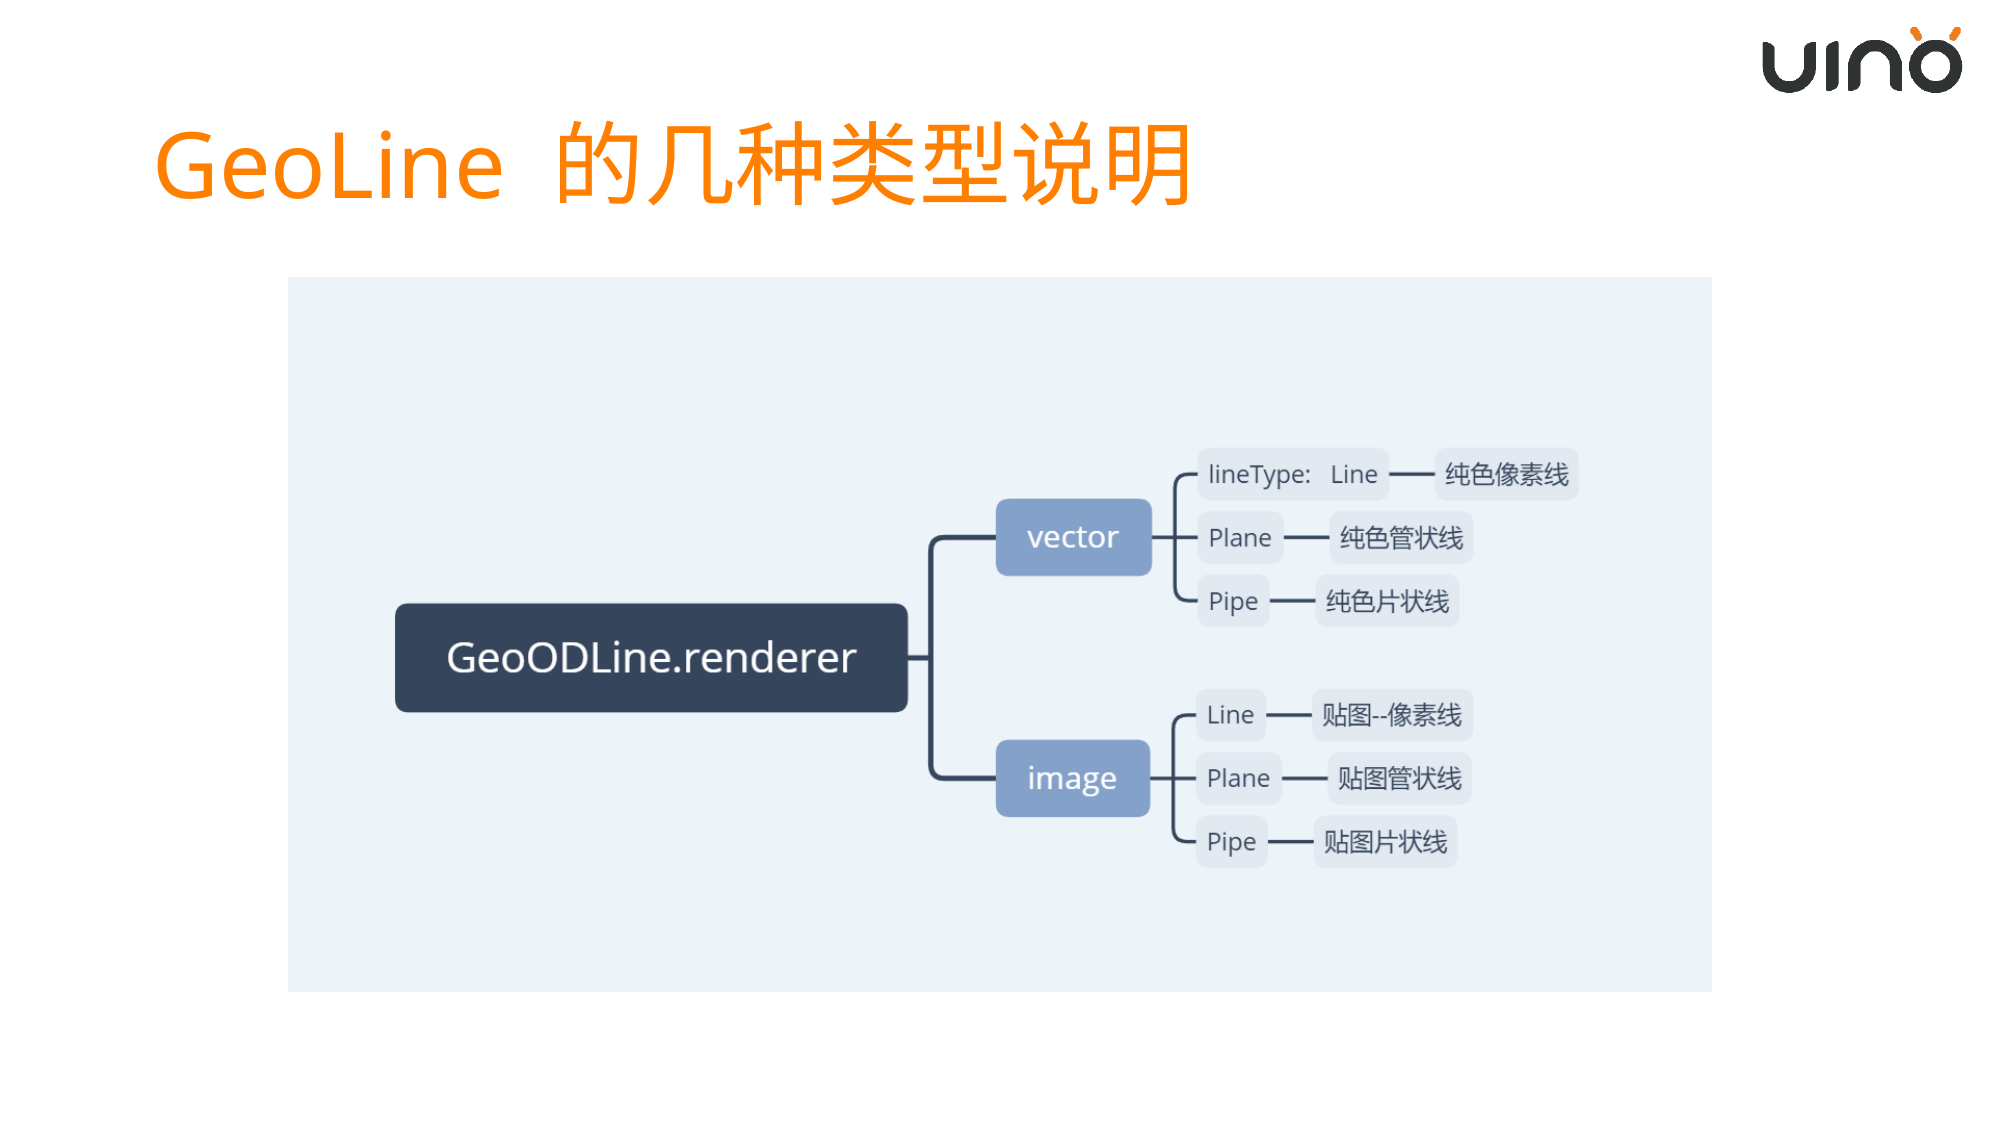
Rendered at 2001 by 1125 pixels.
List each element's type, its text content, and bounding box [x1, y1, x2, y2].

title GeoLine 的几种类型说明 [137, 59, 1863, 278]
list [288, 277, 1712, 992]
picture [1748, 0, 1976, 133]
